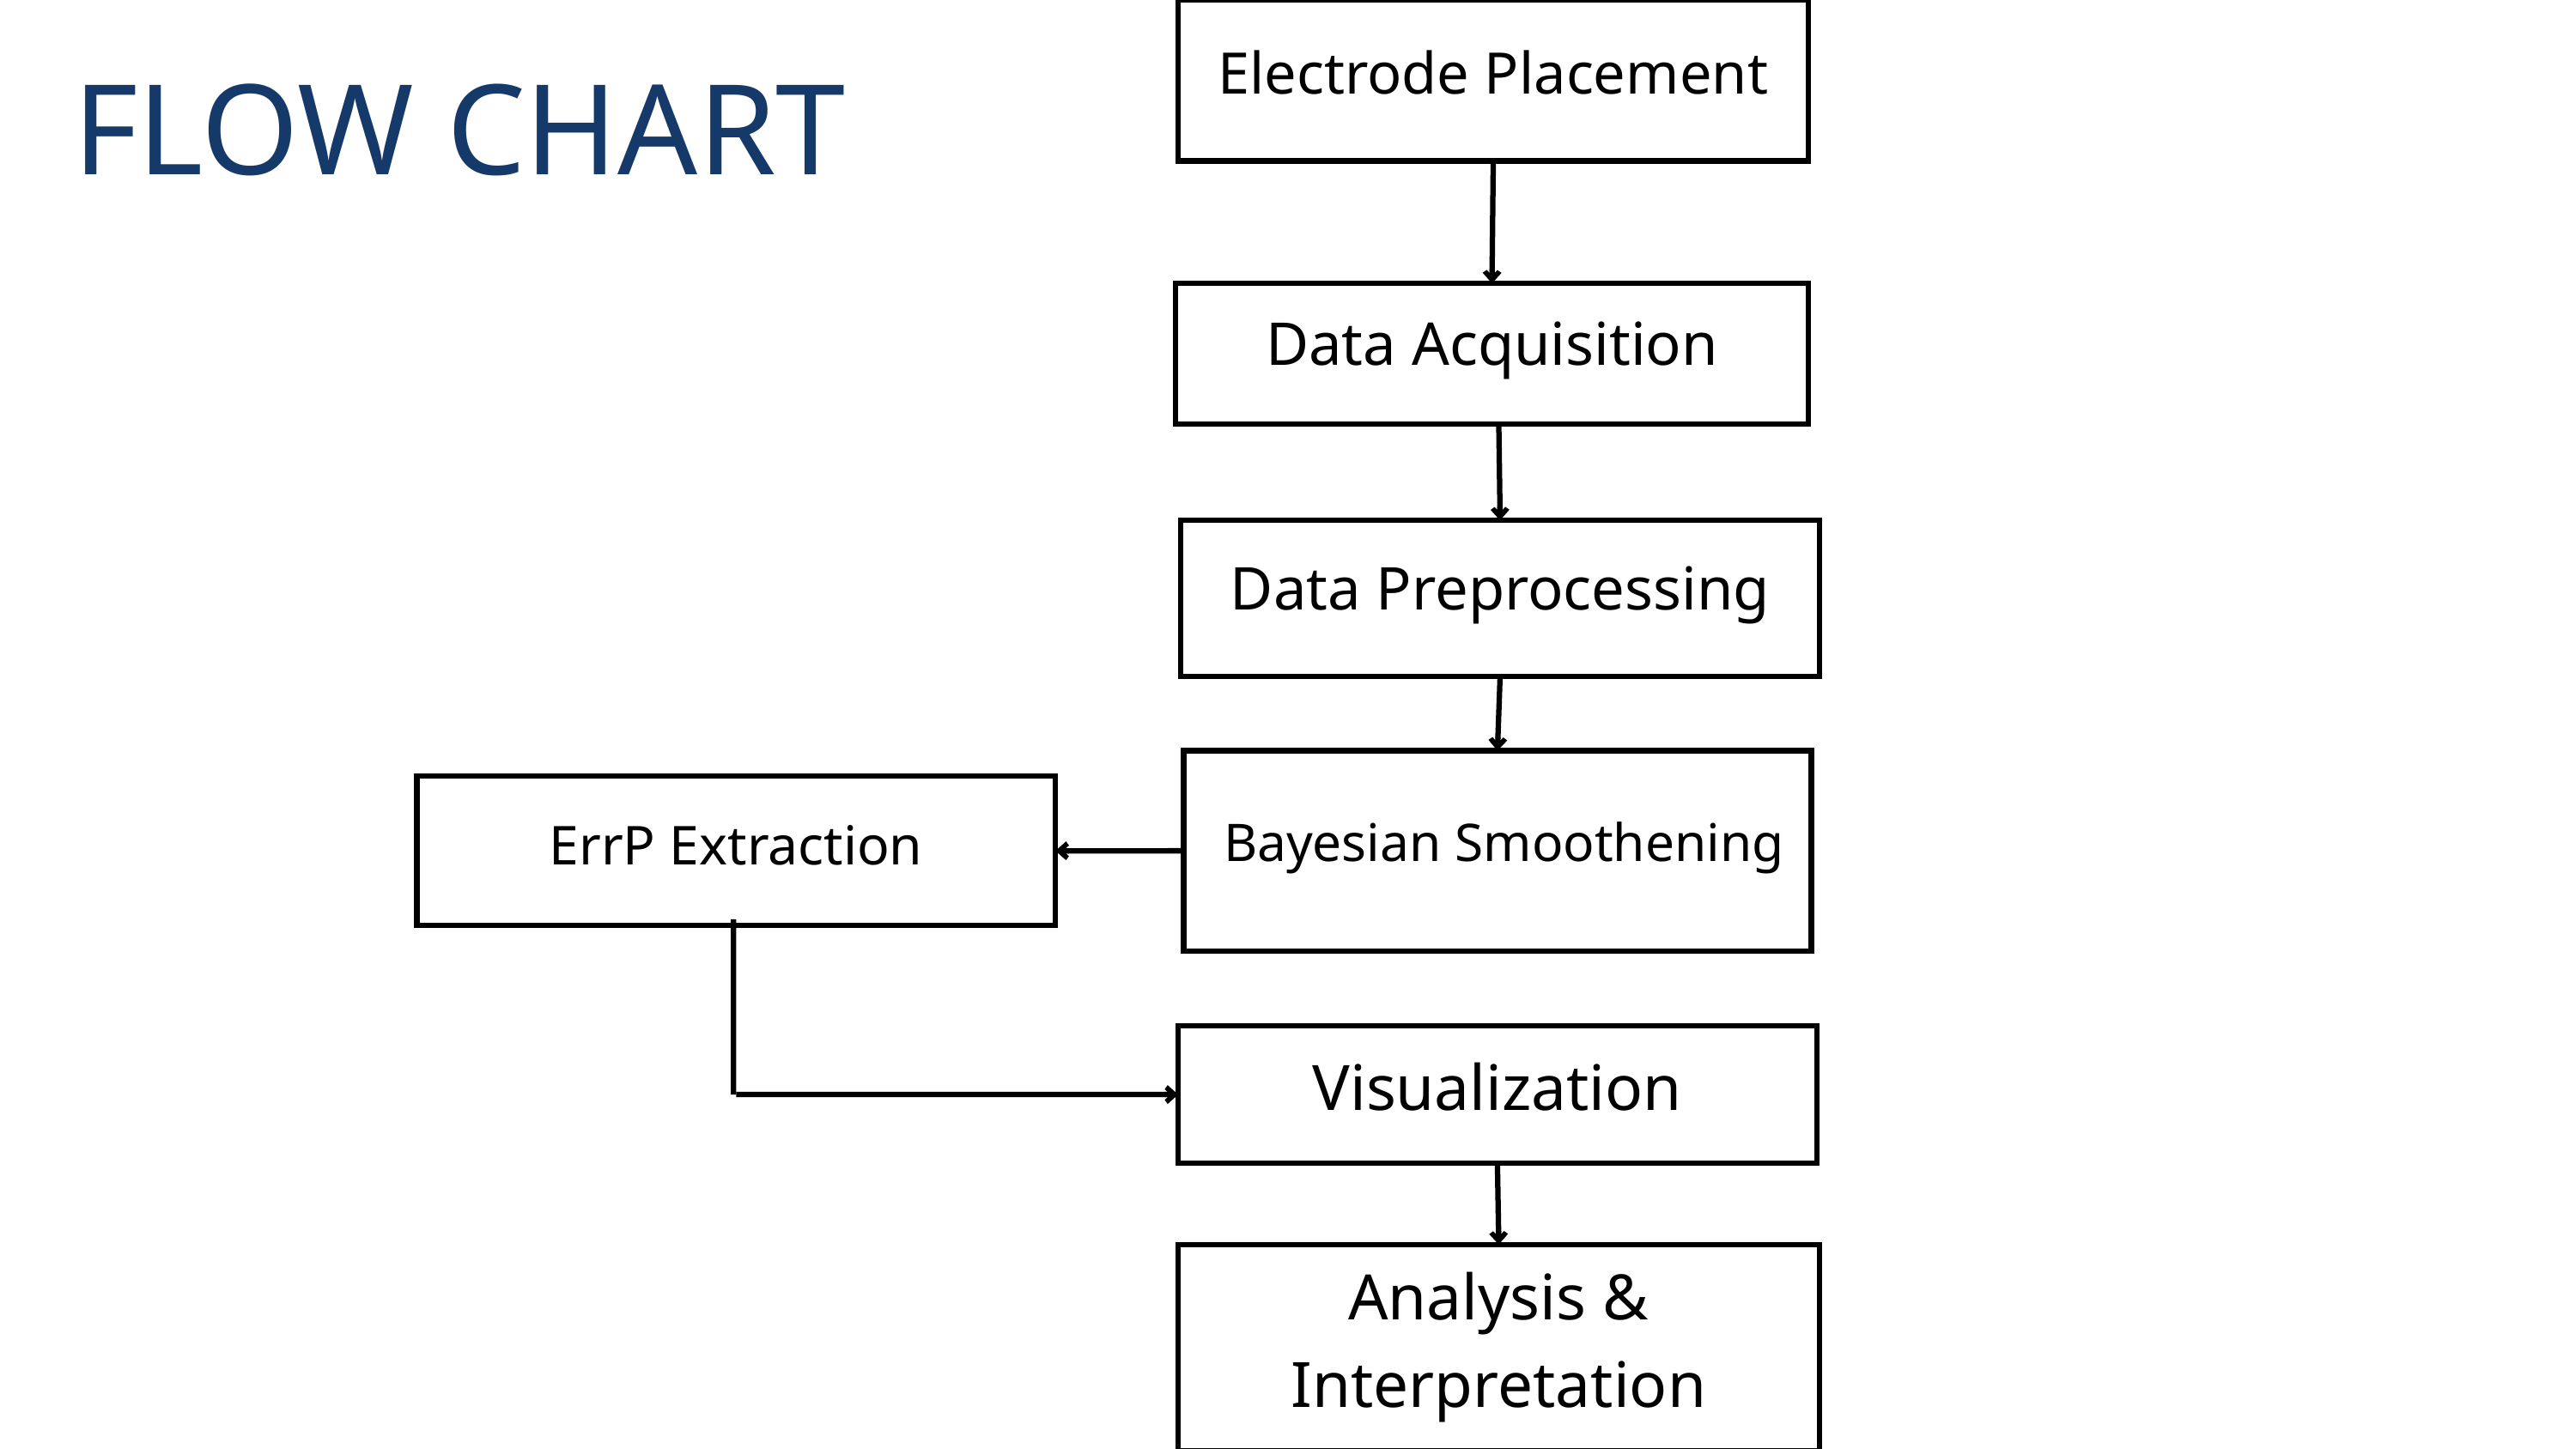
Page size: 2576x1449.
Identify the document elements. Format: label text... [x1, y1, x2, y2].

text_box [416, 775, 1056, 926]
text_box FLOW CHART [0, 24, 920, 200]
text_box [1180, 519, 1820, 677]
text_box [1177, 0, 1809, 161]
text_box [1175, 282, 1809, 425]
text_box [1177, 1026, 1817, 1164]
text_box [1183, 750, 1812, 952]
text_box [1177, 1244, 1820, 1449]
